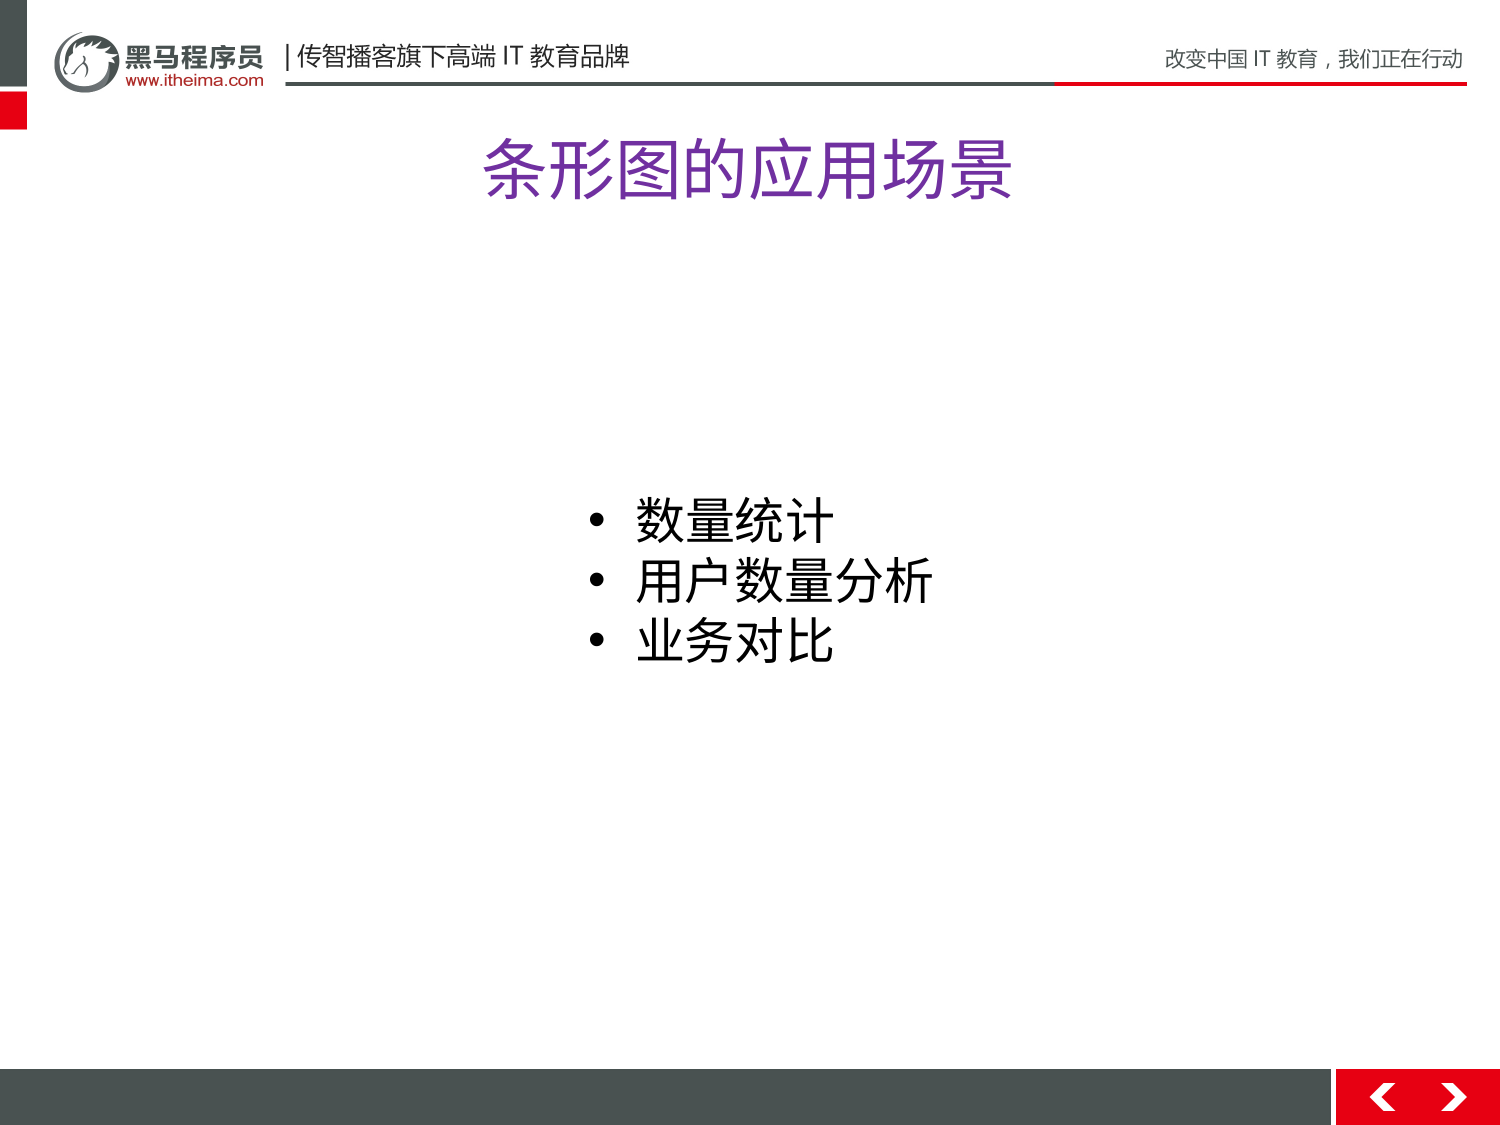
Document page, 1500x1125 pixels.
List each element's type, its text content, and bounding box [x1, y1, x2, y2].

title 条形图的应用场景 [81, 97, 1416, 216]
picture [0, 0, 1500, 1125]
text_box 数量统计 用户数量分析 业务对比 [573, 482, 1080, 677]
